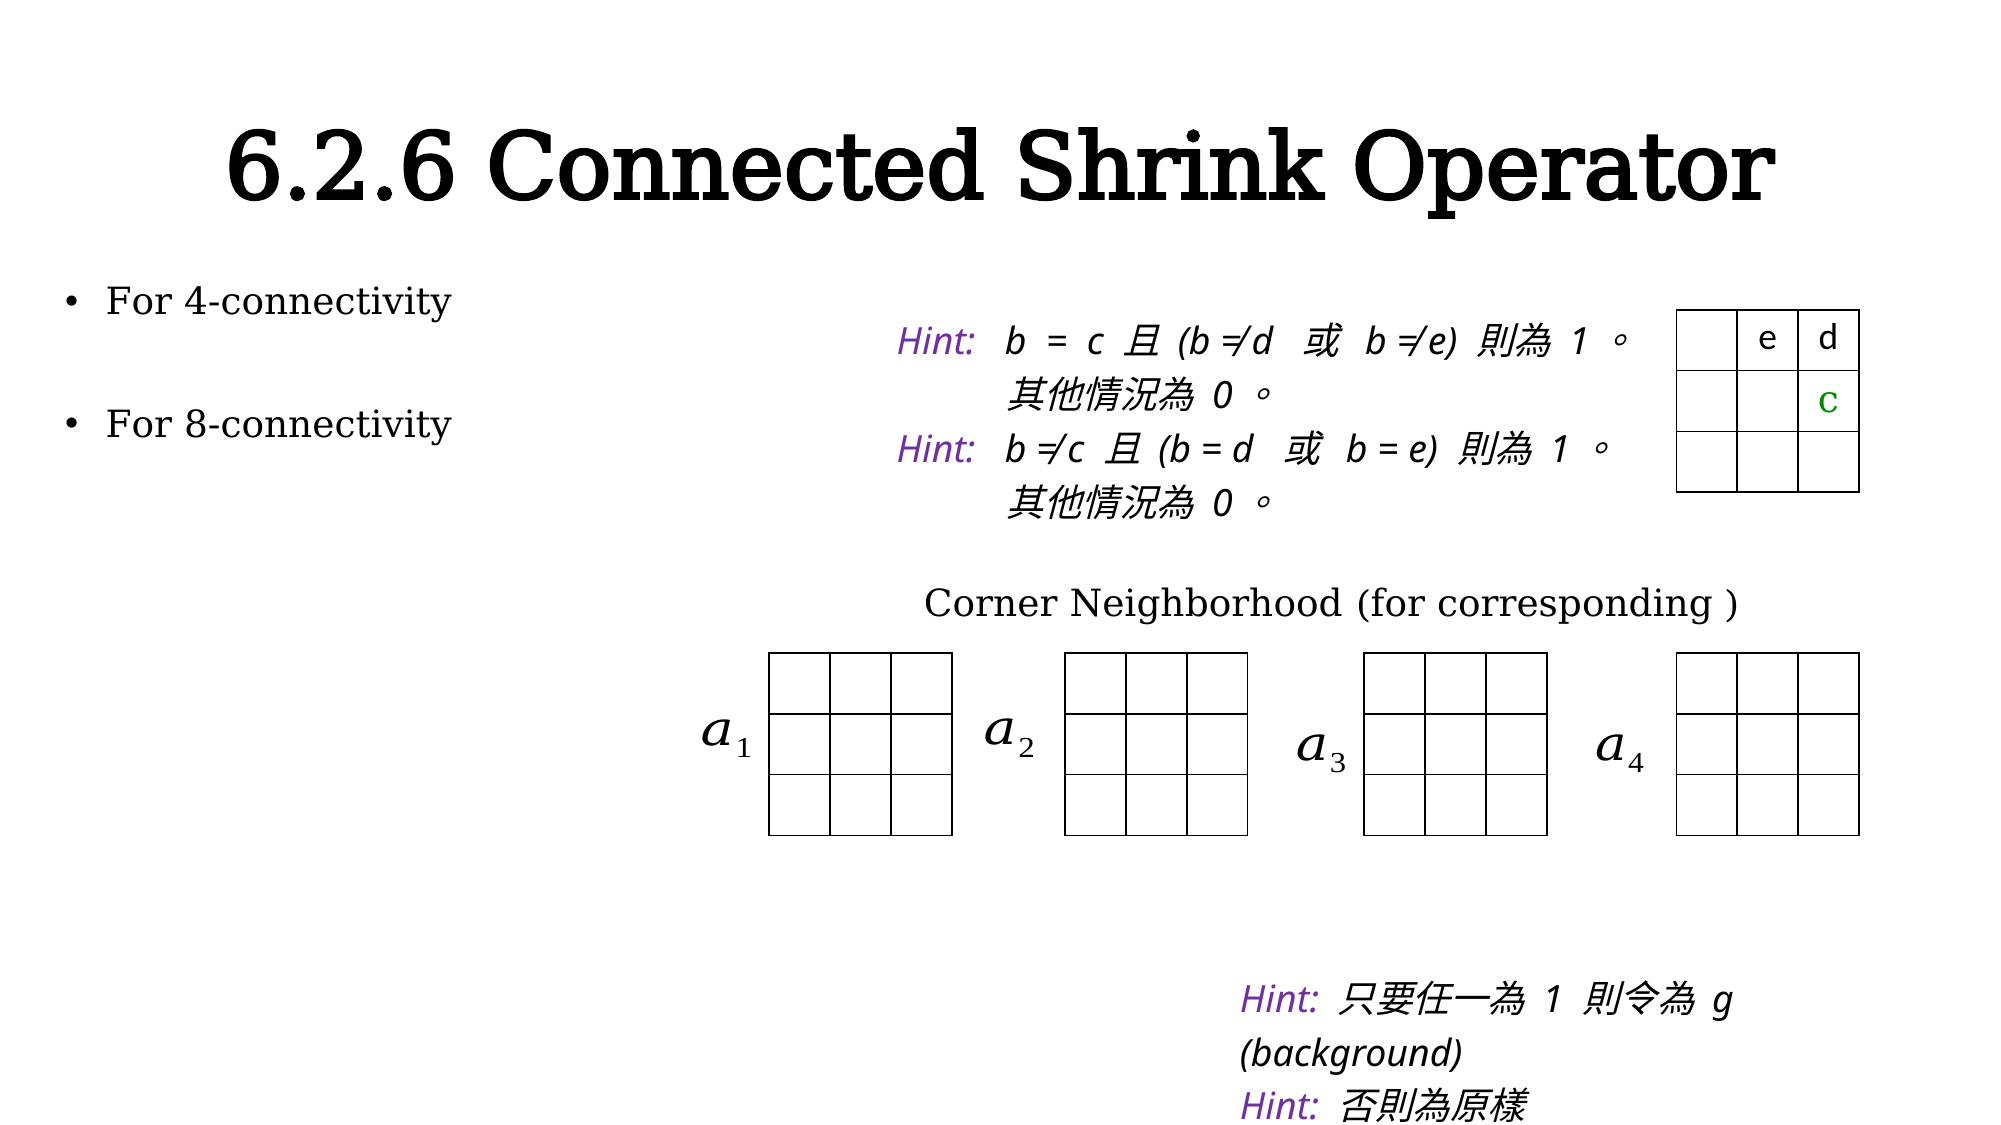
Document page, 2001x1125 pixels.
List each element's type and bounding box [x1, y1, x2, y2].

text_box [1225, 958, 1965, 1125]
text_box [881, 301, 1710, 532]
title [137, 59, 1863, 278]
